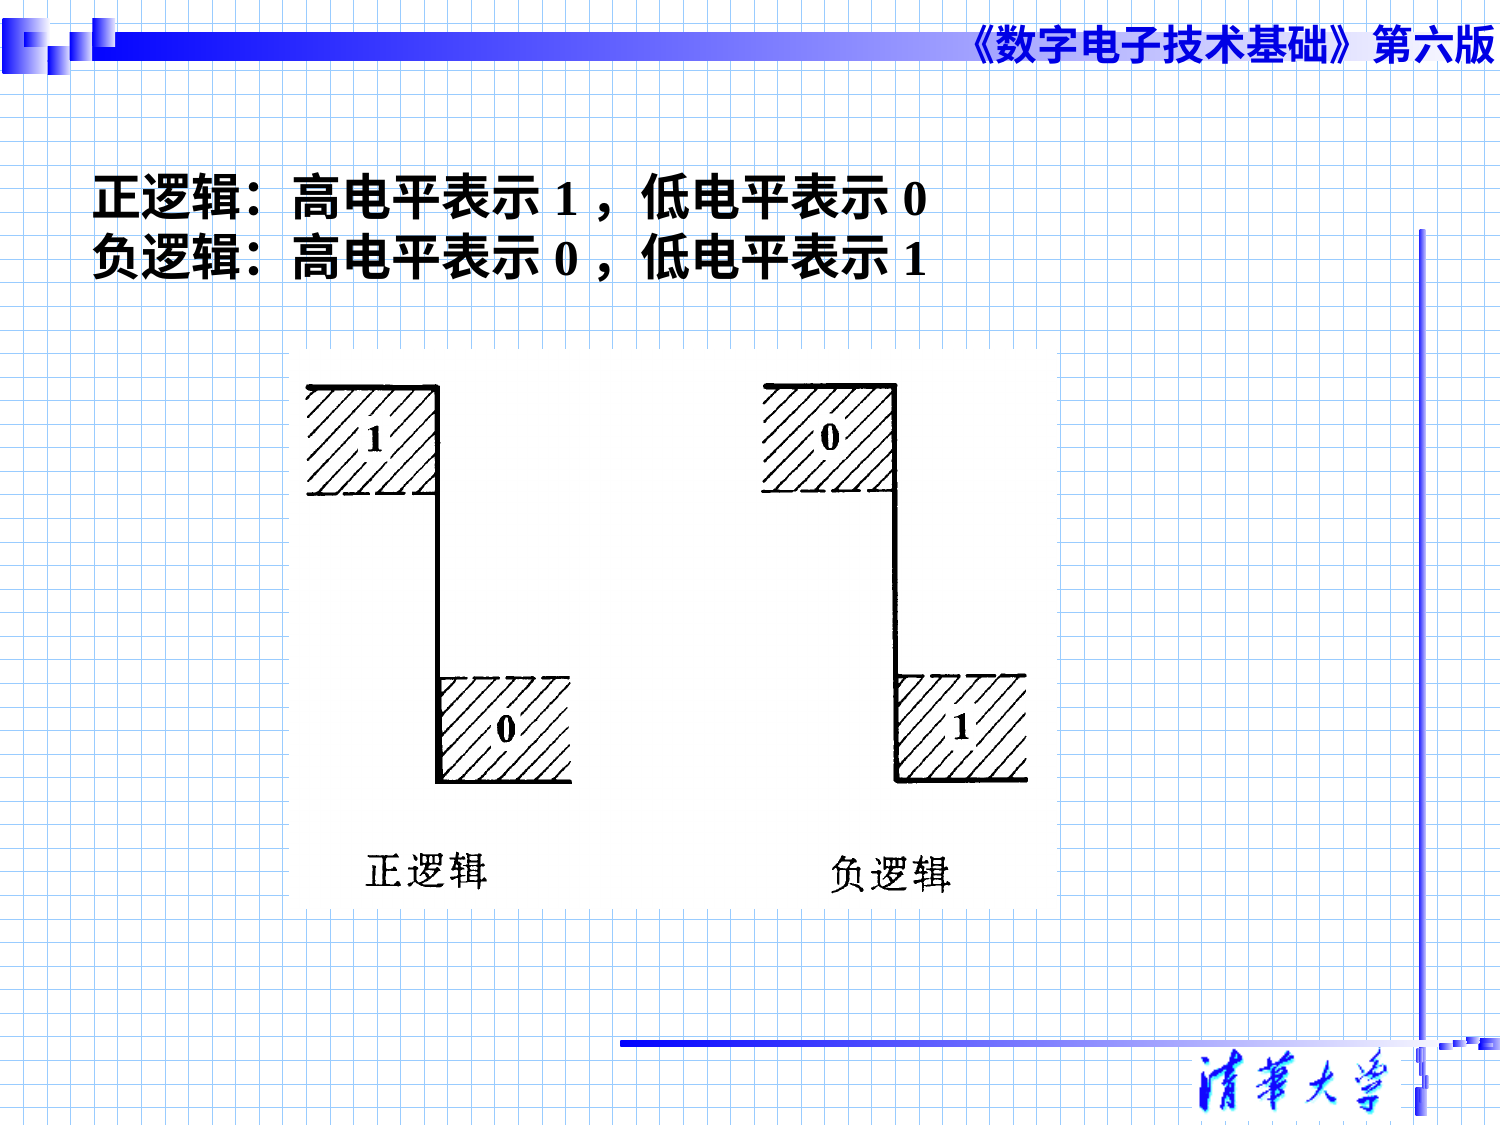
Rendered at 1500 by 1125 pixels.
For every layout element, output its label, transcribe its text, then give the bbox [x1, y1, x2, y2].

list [288, 349, 1058, 909]
title 正逻辑：高电平表示1，低电平表示0 负逻辑：高电平表示0，低电平表示1 [76, 125, 1424, 386]
picture [1192, 1046, 1401, 1121]
